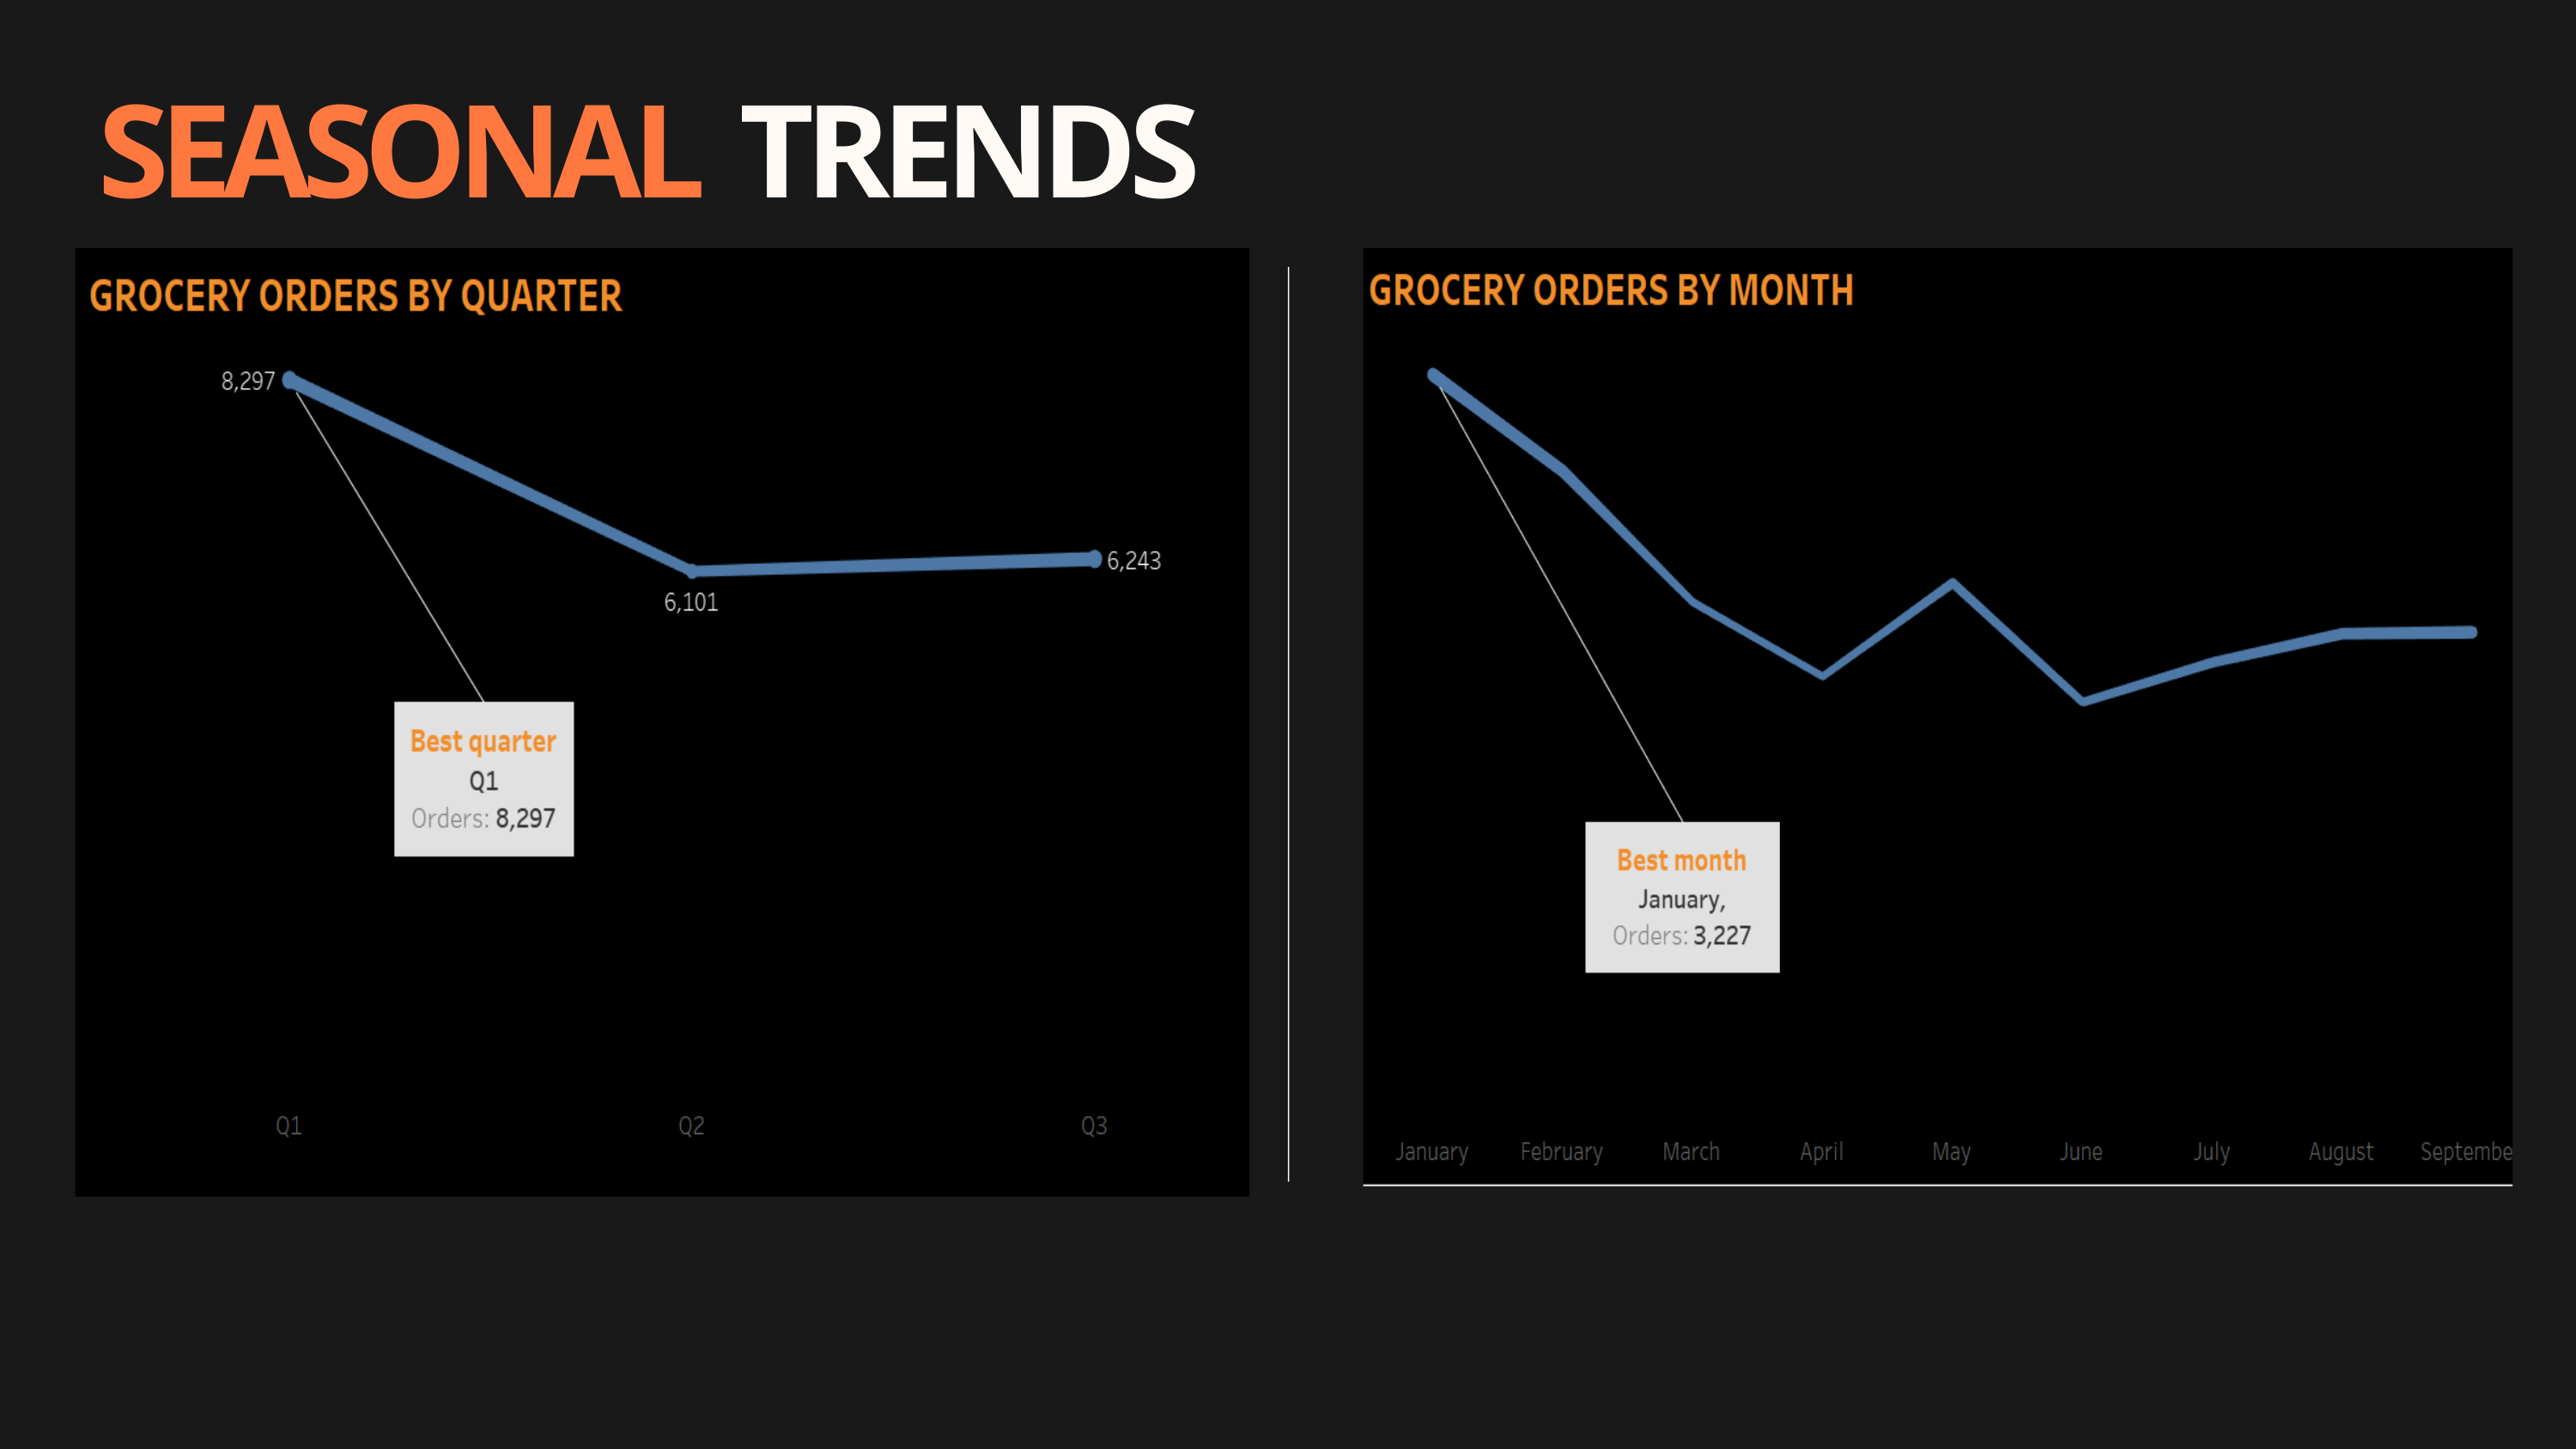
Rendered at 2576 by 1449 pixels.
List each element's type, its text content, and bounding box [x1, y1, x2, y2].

picture [0, 0, 2576, 1449]
text_box SEASONAL TRENDS [96, 37, 2404, 224]
